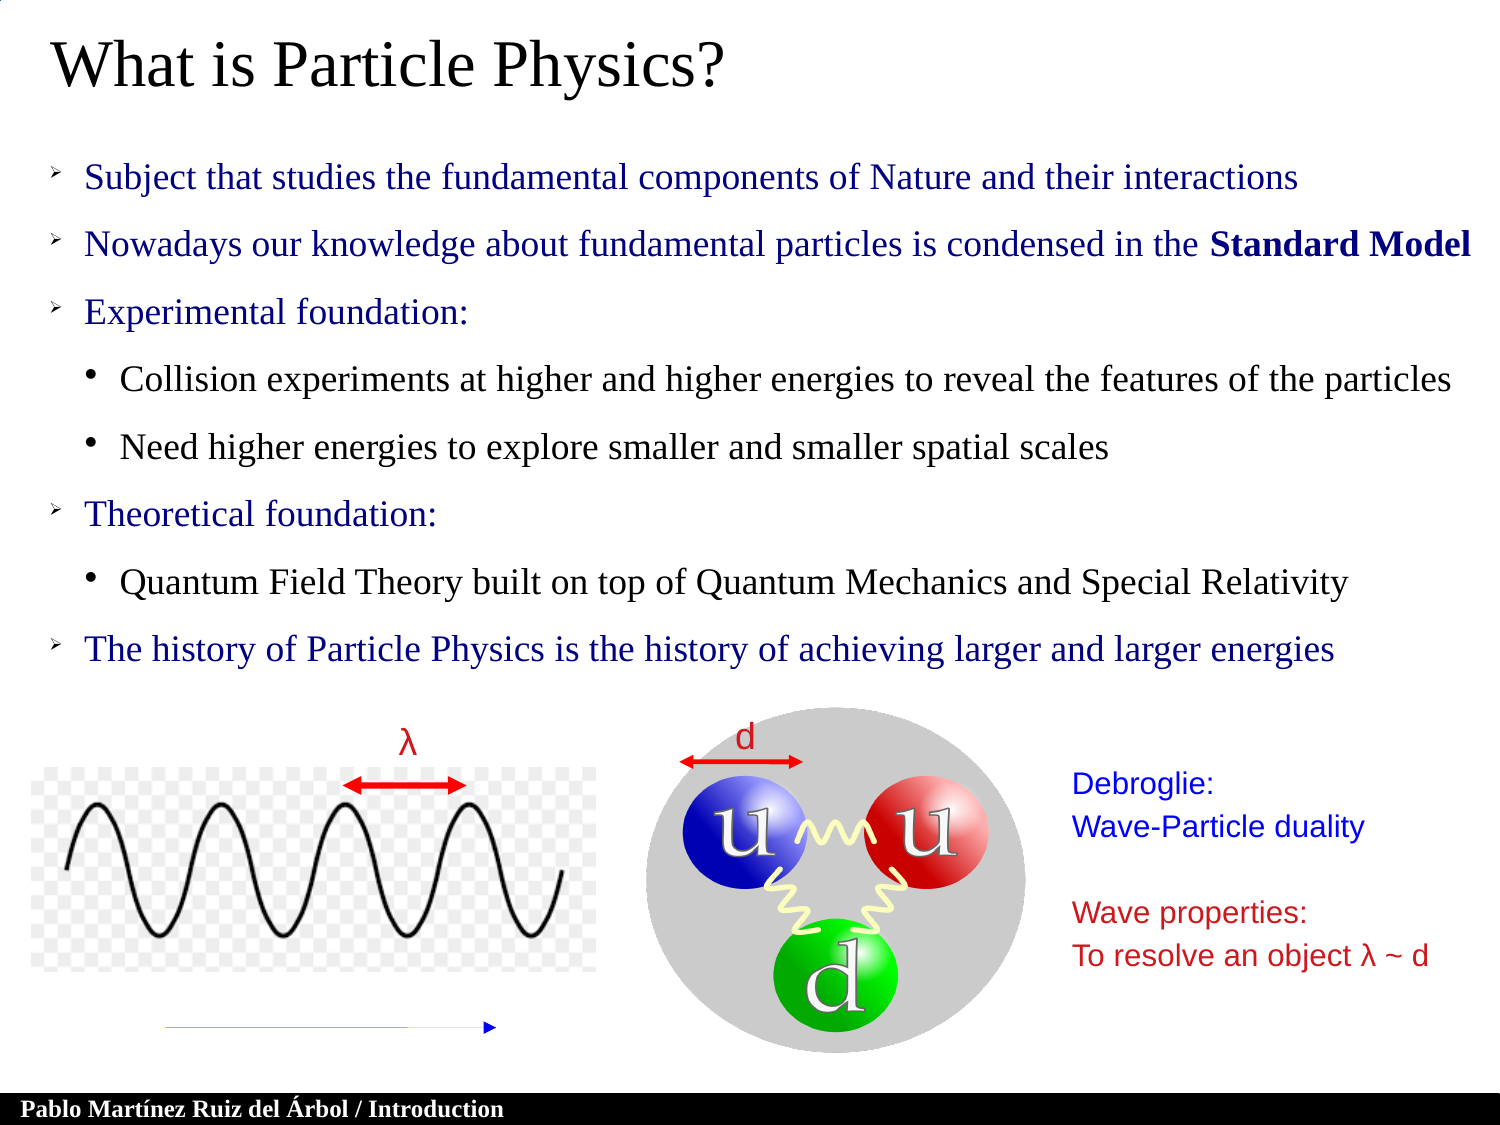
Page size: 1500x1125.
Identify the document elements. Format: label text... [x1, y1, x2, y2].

picture [31, 767, 597, 973]
picture [608, 672, 1063, 1087]
text_box λ [383, 710, 443, 766]
text_box What is Particle Physics? [0, 12, 780, 120]
text_box Debroglie: Wave-Particle duality Wave properties: To resolve an object λ ~ d [1067, 750, 1465, 980]
text_box Subject that studies the fundamental components of Nature and their interactions Nowadays our knowledge about fundamental particles is condensed in the Standard Model Experimental foundation: Collision experiments at higher and higher energies to reveal the features of the particles Need higher energies to explore smaller and smaller spatial scales Theoretical foundation: Quantum Field Theory built on top of Quantum Mechanics and Special Relativity The history of Particle Physics is the history of achieving larger and larger energies [29, 117, 1500, 858]
text_box [165, 1021, 497, 1034]
